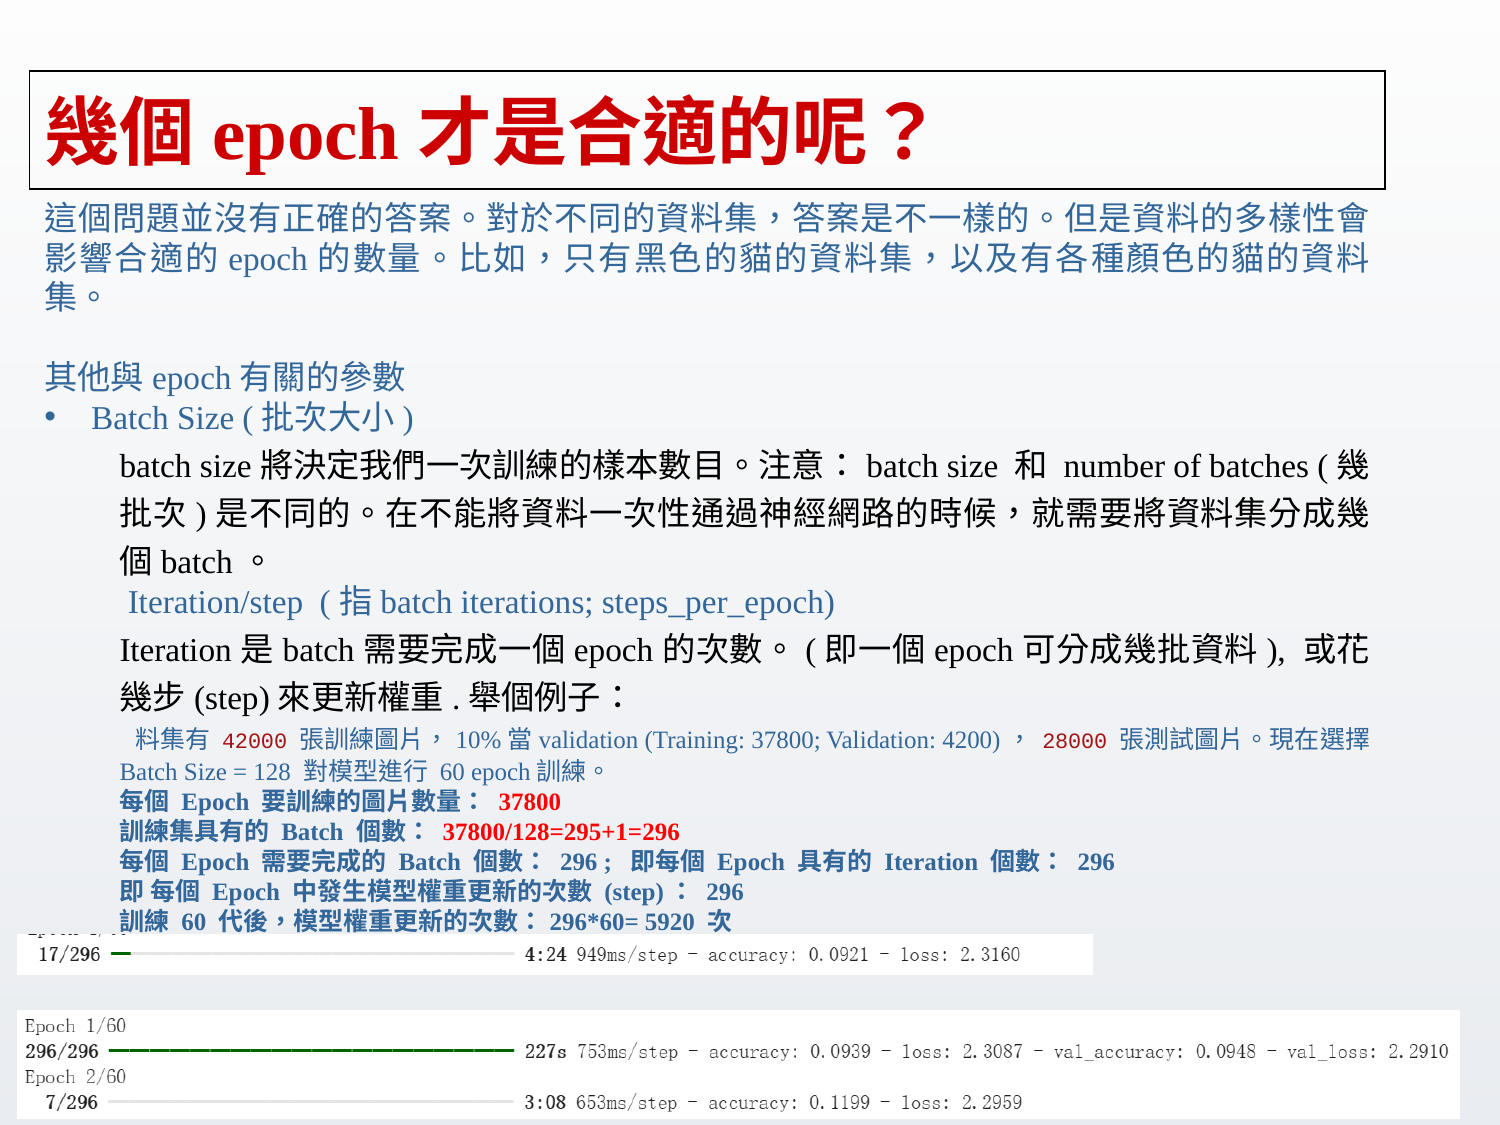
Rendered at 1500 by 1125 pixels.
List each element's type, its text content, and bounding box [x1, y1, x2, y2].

picture [17, 934, 1093, 975]
list 這個問題並沒有正確的答案。對於不同的資料集，答案是不一樣的。但是資料的多樣性會影響合適的epoch的數量。比如，只有黑色的貓的資料集，以及有各種顏色的貓的資料集。 其他與epoch有關的參數 Batch Size (批次大小) batch size將決定我們一次訓練的樣本數目。注意：batch size 和 number of batches (幾批次)是不同的。在不能將資料一次性通過神經網路的時候，就需要將資料集分成幾個batch。 Iteration/step (指batch iterations; steps_per_epoch) Iteration是batch需要完成一個epoch的次數。(即一個epoch可分成幾批資料), 或花幾步(step)來更新權重.舉個例子： 料集有 42000 張訓練圖片，10%當validation (Training: 37800; Validation: 4200)， 28000 張測試圖片。現在選擇 Batch Size = 128 對模型進行 60 epoch訓練。 每個 Epoch 要訓練的圖片數量： 37800 訓練集具有的 Batch 個數： 37800/128=295+1=296 每個 Epoch 需要完成的 Batch 個數： 296 ; 即每個 Epoch 具有的 Iteration 個數： 296 即 每個 Epoch 中發生模型權重更新的次數 (step)： 296 訓練 60 代後，模型權重更新的次數：296*60= 5920 次 [29, 189, 1386, 1010]
title 幾個epoch才是合適的呢？ [29, 70, 1386, 189]
picture [17, 1010, 1460, 1119]
